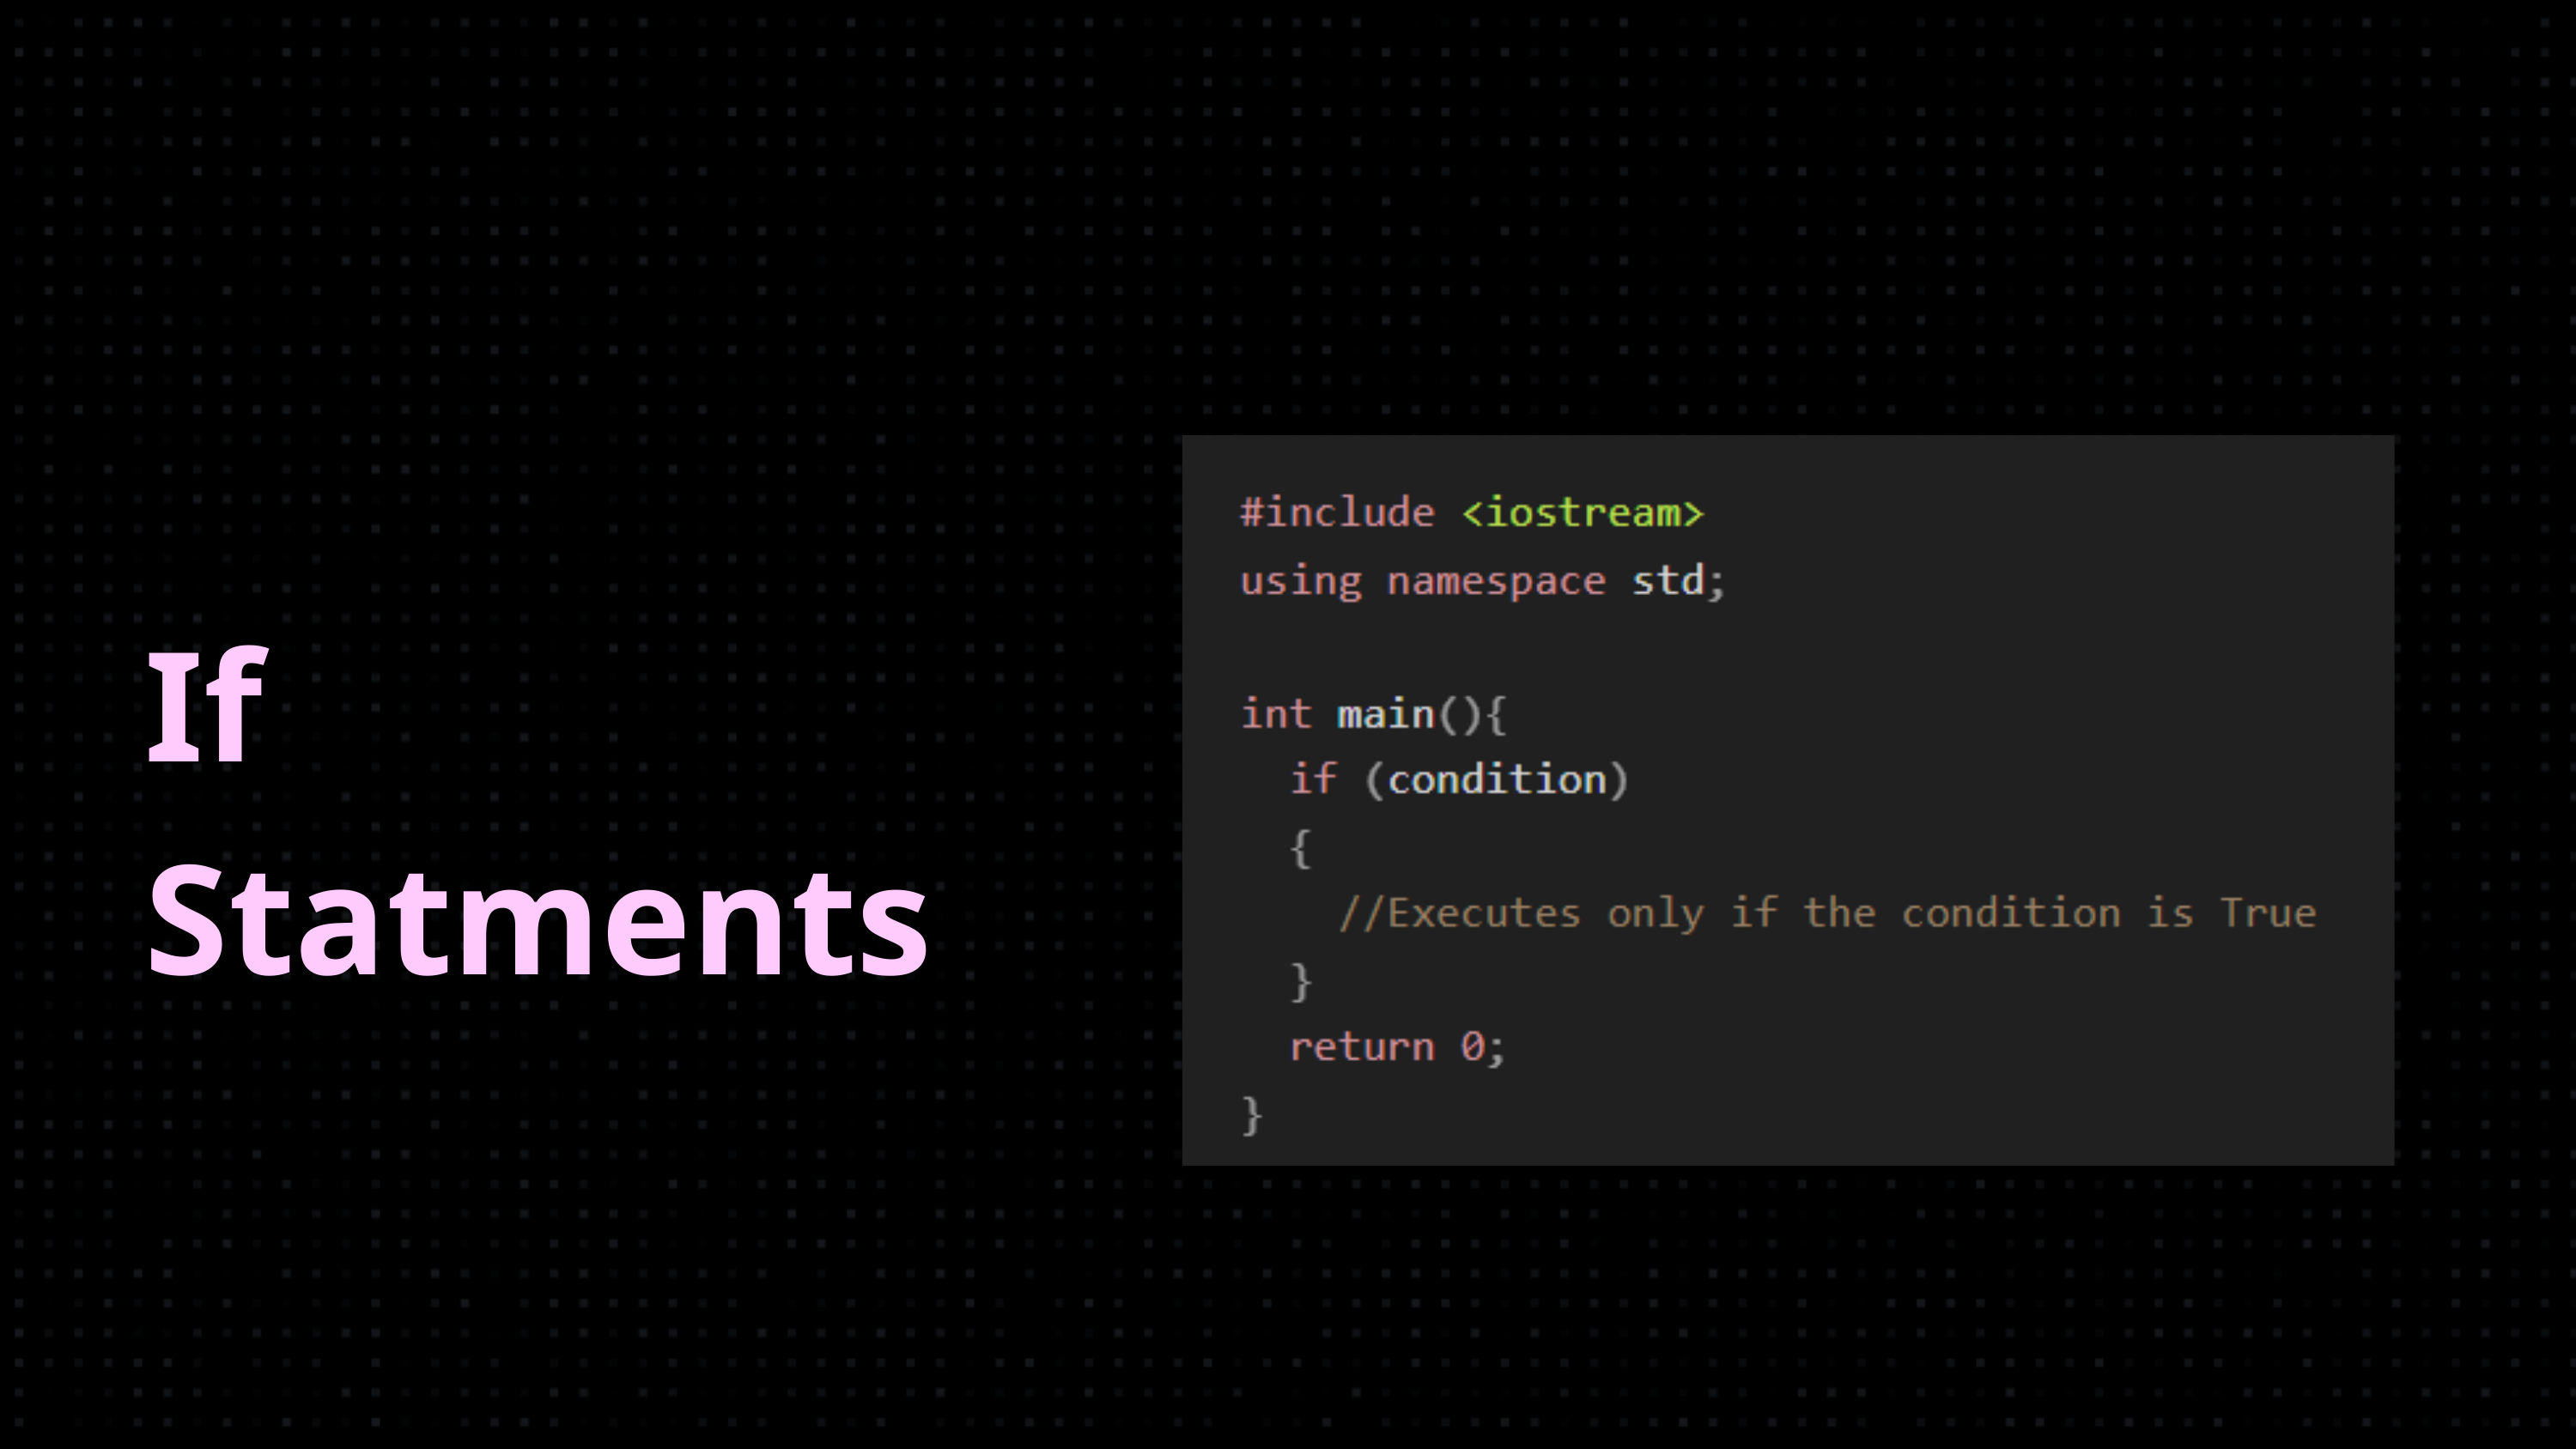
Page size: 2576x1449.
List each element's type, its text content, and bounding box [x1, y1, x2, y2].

text_box [0, 0, 2576, 1449]
text_box [1182, 435, 2395, 1167]
text_box If Statments [144, 579, 1121, 1006]
